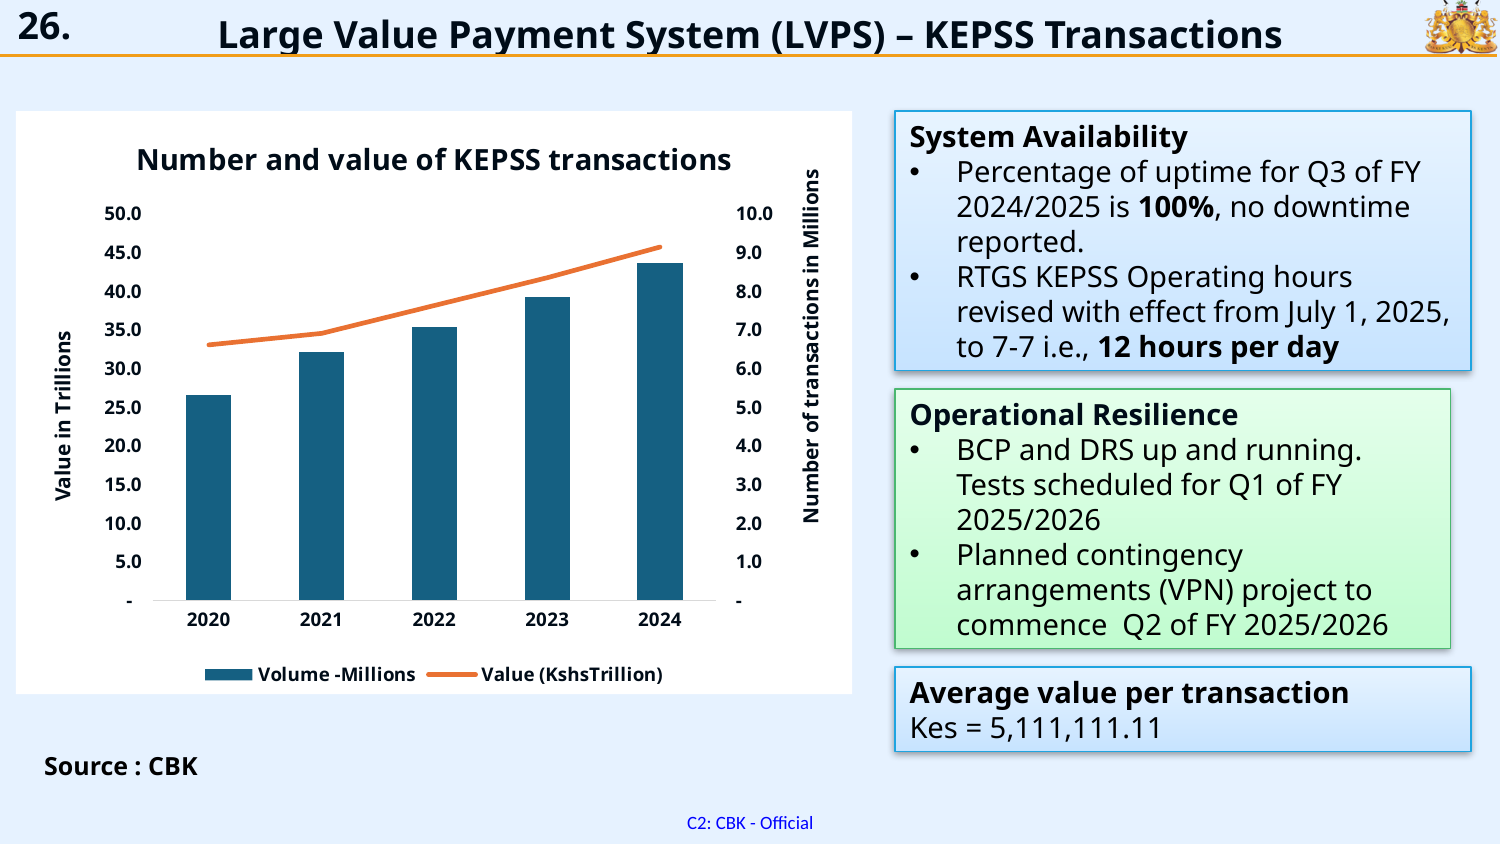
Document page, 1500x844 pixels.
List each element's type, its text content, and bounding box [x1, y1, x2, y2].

text_box Average value per transaction Kes = 5,111,111.11 [894, 666, 1472, 752]
text_box Operational Resilience BCP and DRS up and running. Tests scheduled for Q1 of FY 2025/2026 Planned contingency arrangements (VPN) project to commence Q2 of FY 2025/2026 [894, 388, 1451, 649]
chart [15, 110, 853, 695]
picture [1423, 0, 1499, 55]
text_box System Availability Percentage of uptime for Q3 of FY 2024/2025 is 100%, no downtime reported. RTGS KEPSS Operating hours revised with effect from July 1, 2025, to 7-7 i.e., 12 hours per day [894, 110, 1472, 371]
title Large Value Payment System (LVPS) – KEPSS Transactions [110, 0, 1390, 54]
text_box 26. [3, 0, 98, 54]
text_box Source : CBK [29, 742, 533, 788]
